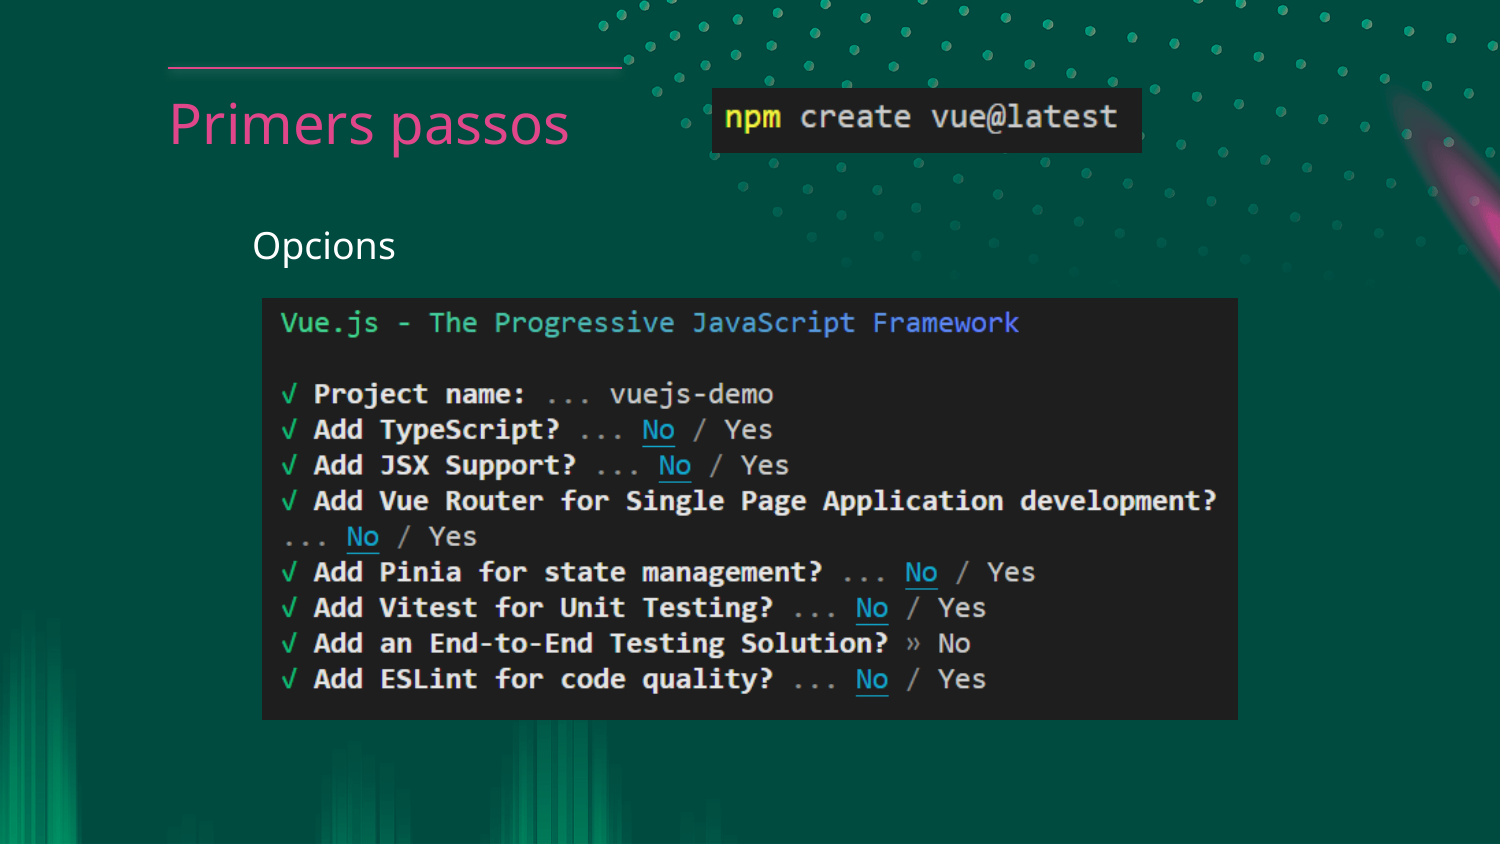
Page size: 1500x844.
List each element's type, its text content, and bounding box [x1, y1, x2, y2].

title Opcions [183, 229, 465, 283]
picture [0, 0, 1500, 844]
title Primers passos [153, 72, 650, 168]
